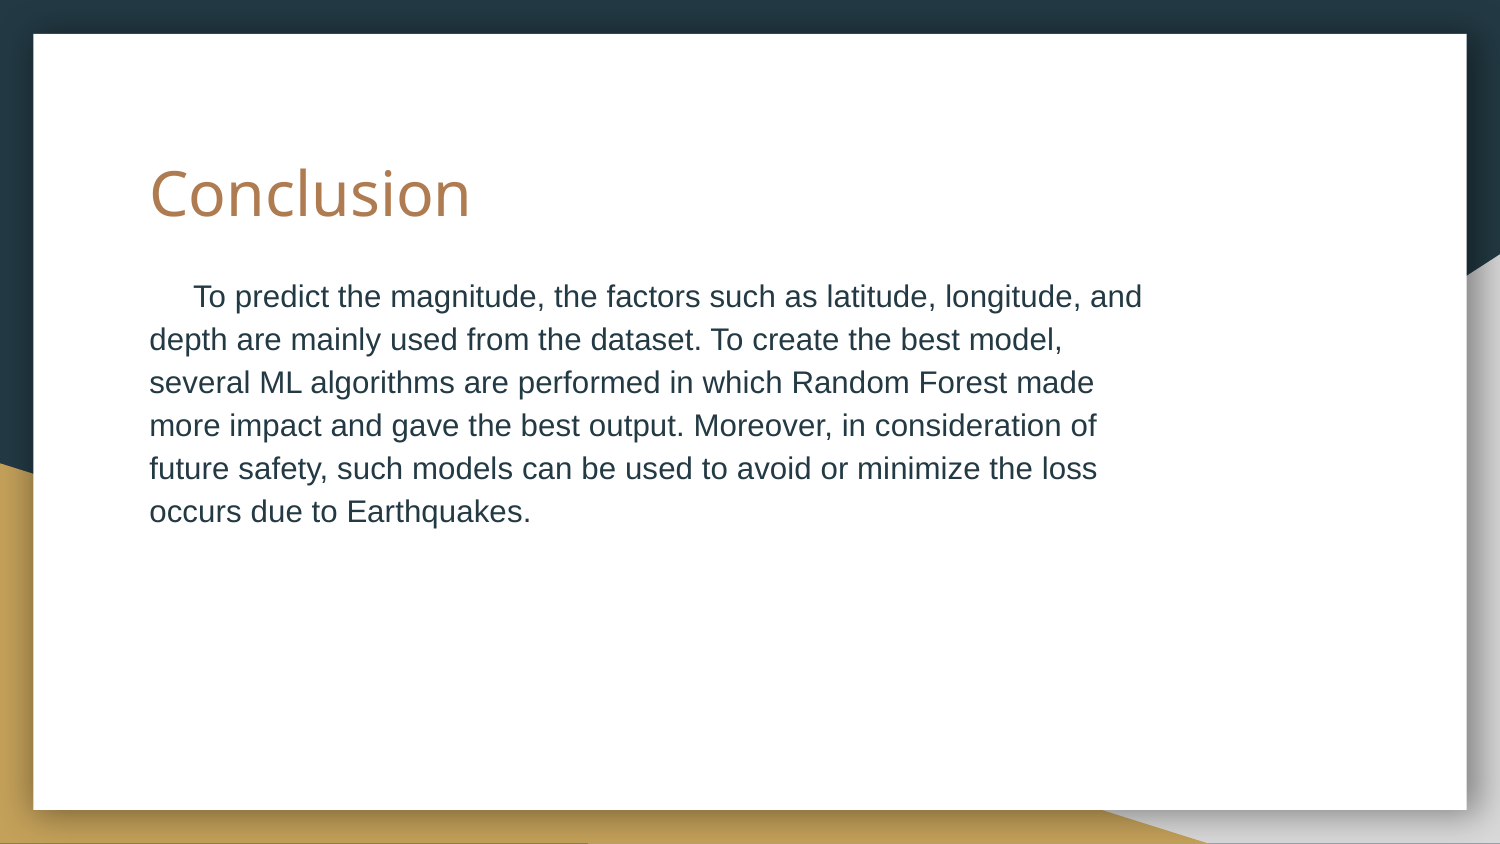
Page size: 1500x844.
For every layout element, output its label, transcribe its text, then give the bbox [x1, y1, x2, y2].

title Conclusion [134, 138, 1366, 286]
list To predict the magnitude, the factors such as latitude, longitude, and depth are mainly used from the dataset. To create the best model, several ML algorithms are performed in which Random Forest made more impact and gave the best output. Moreover, in consideration of future safety, such models can be used to avoid or minimize the loss occurs due to Earthquakes. [134, 255, 1189, 600]
